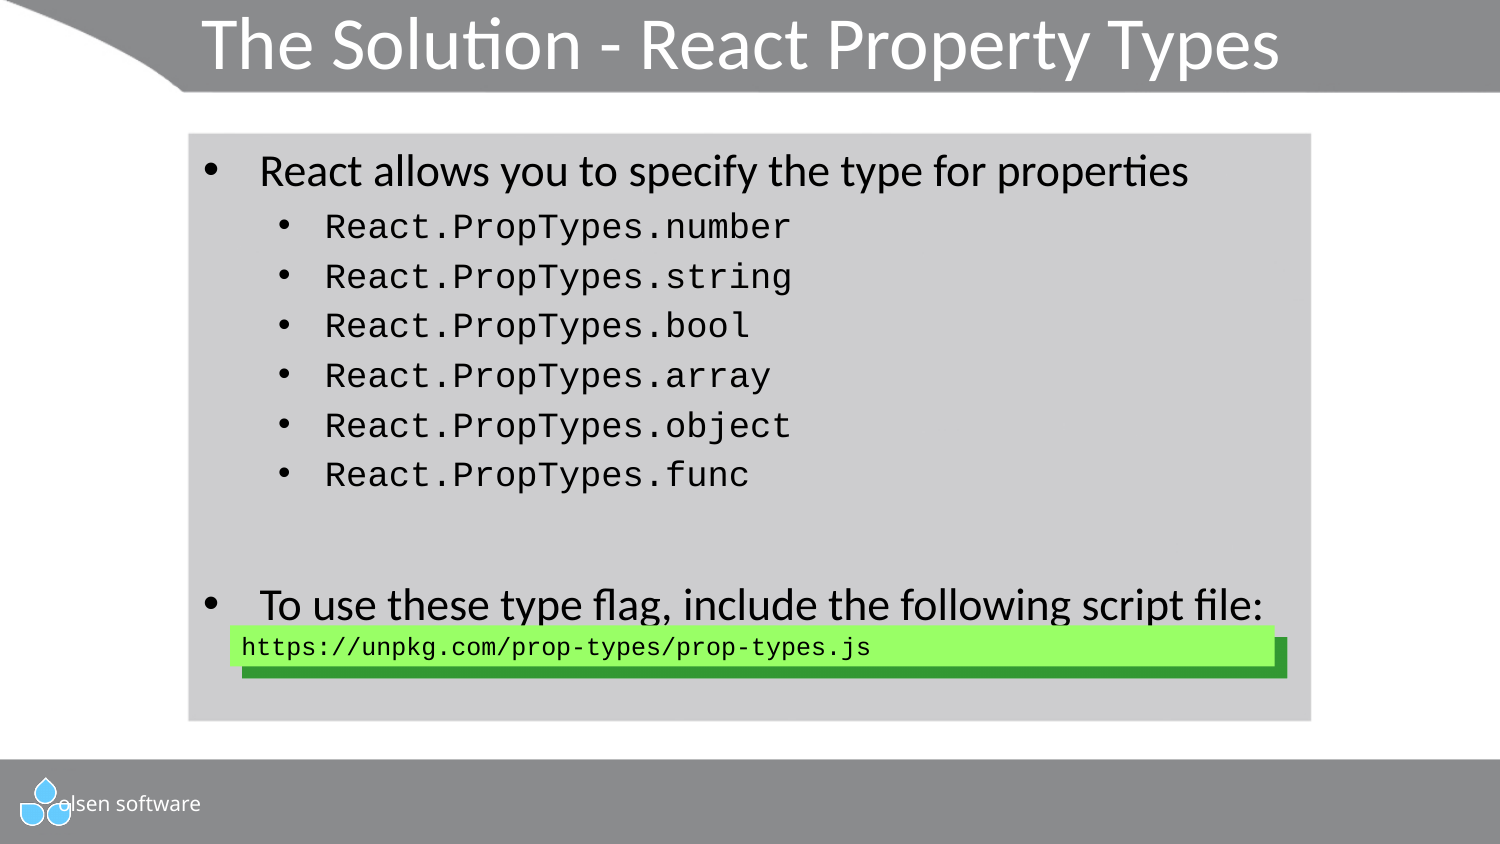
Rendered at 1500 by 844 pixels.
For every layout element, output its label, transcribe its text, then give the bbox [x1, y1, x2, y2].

title The Solution - React Property Types [186, 0, 1425, 79]
list React allows you to specify the type for properties React.PropTypes.number React.PropTypes.string React.PropTypes.bool React.PropTypes.array React.PropTypes.object React.PropTypes.func To use these type flag, include the following script file: [188, 133, 1311, 716]
text_box https://unpkg.com/prop-types/prop-types.js [230, 625, 1275, 667]
picture [0, 0, 1500, 844]
